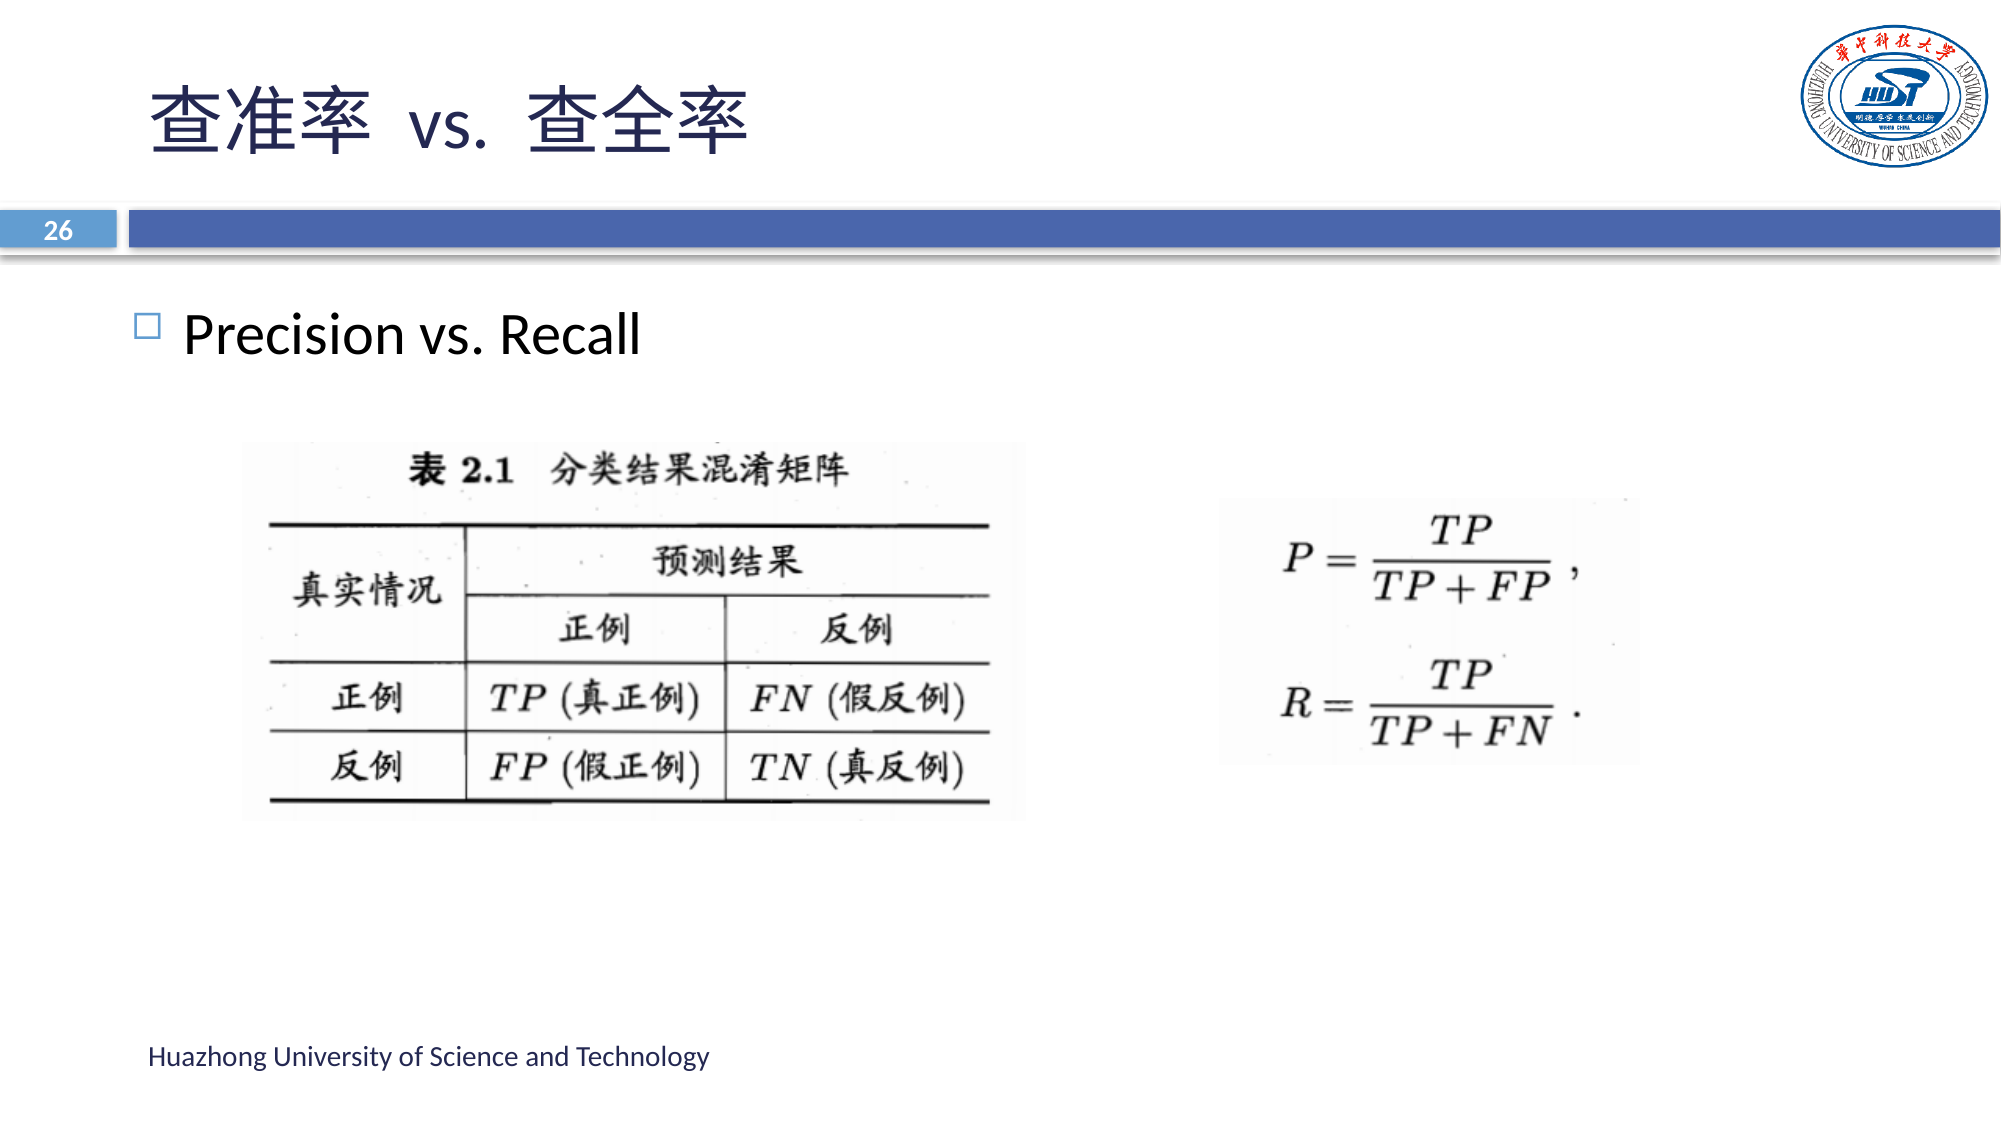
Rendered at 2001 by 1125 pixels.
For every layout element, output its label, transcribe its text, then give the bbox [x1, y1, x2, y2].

picture [1219, 498, 1640, 765]
slide_number 26 [0, 208, 117, 249]
picture [242, 442, 1026, 822]
text_box Precision vs. Recall [116, 287, 1845, 941]
title 查准率 vs. 查全率 [133, 37, 1918, 200]
footer Huazhong University of Science and Technology [133, 1024, 1319, 1085]
picture [1789, 12, 2000, 178]
